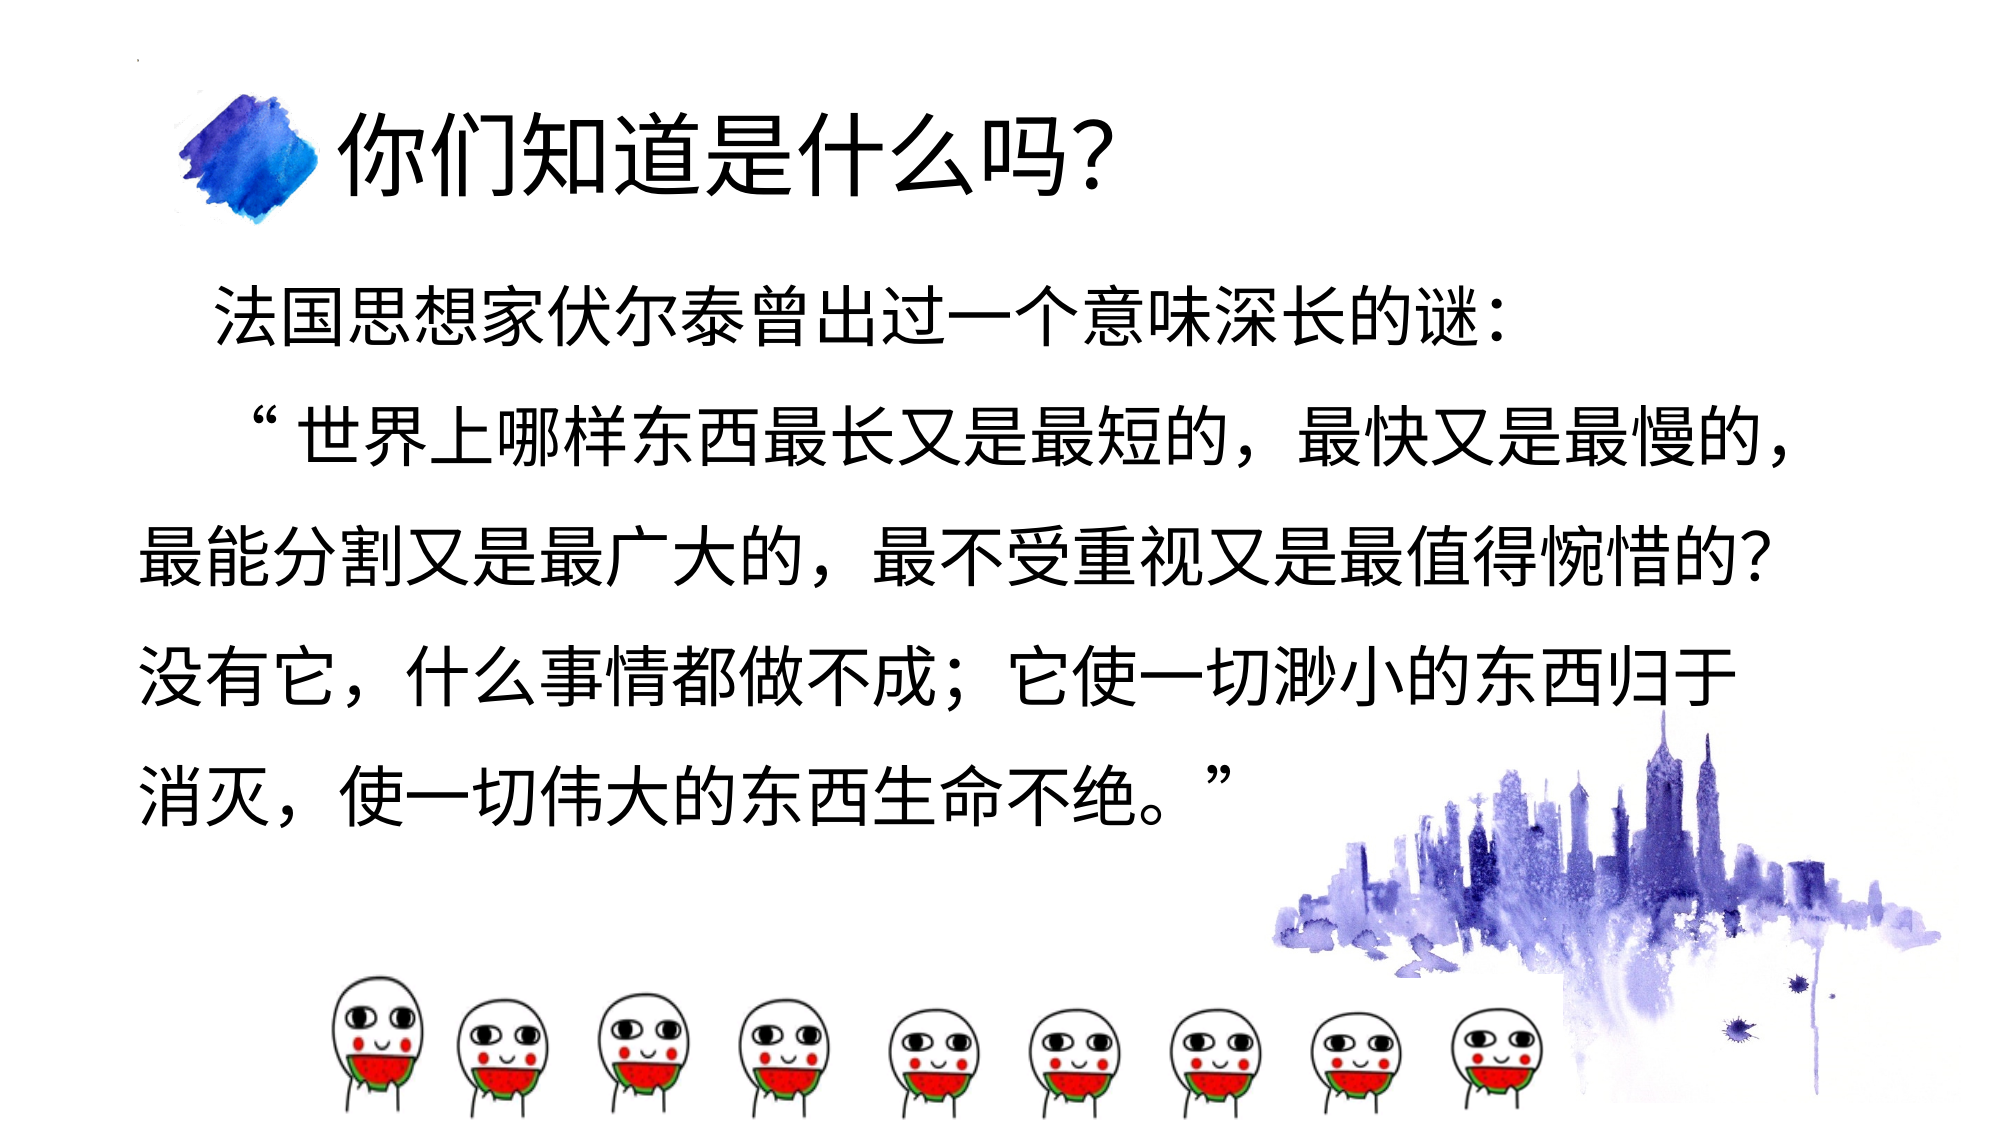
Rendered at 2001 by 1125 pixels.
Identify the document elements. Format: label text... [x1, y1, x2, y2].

picture [174, 90, 322, 228]
text_box 你们知道是什么吗？ [322, 90, 1354, 215]
picture [302, 931, 854, 1125]
picture [859, 688, 1963, 1125]
text_box 法国思想家伏尔泰曾出过一个意味深长的谜： “世界上哪样东西最长又是最短的，最快又是最慢的，最能分割又是最广大的，最不受重视又是最值得惋惜的？没有它，什么事情都做不成；它使一切渺小的东西归于消灭，使一切伟大的东西生命不绝。” [123, 227, 1796, 843]
